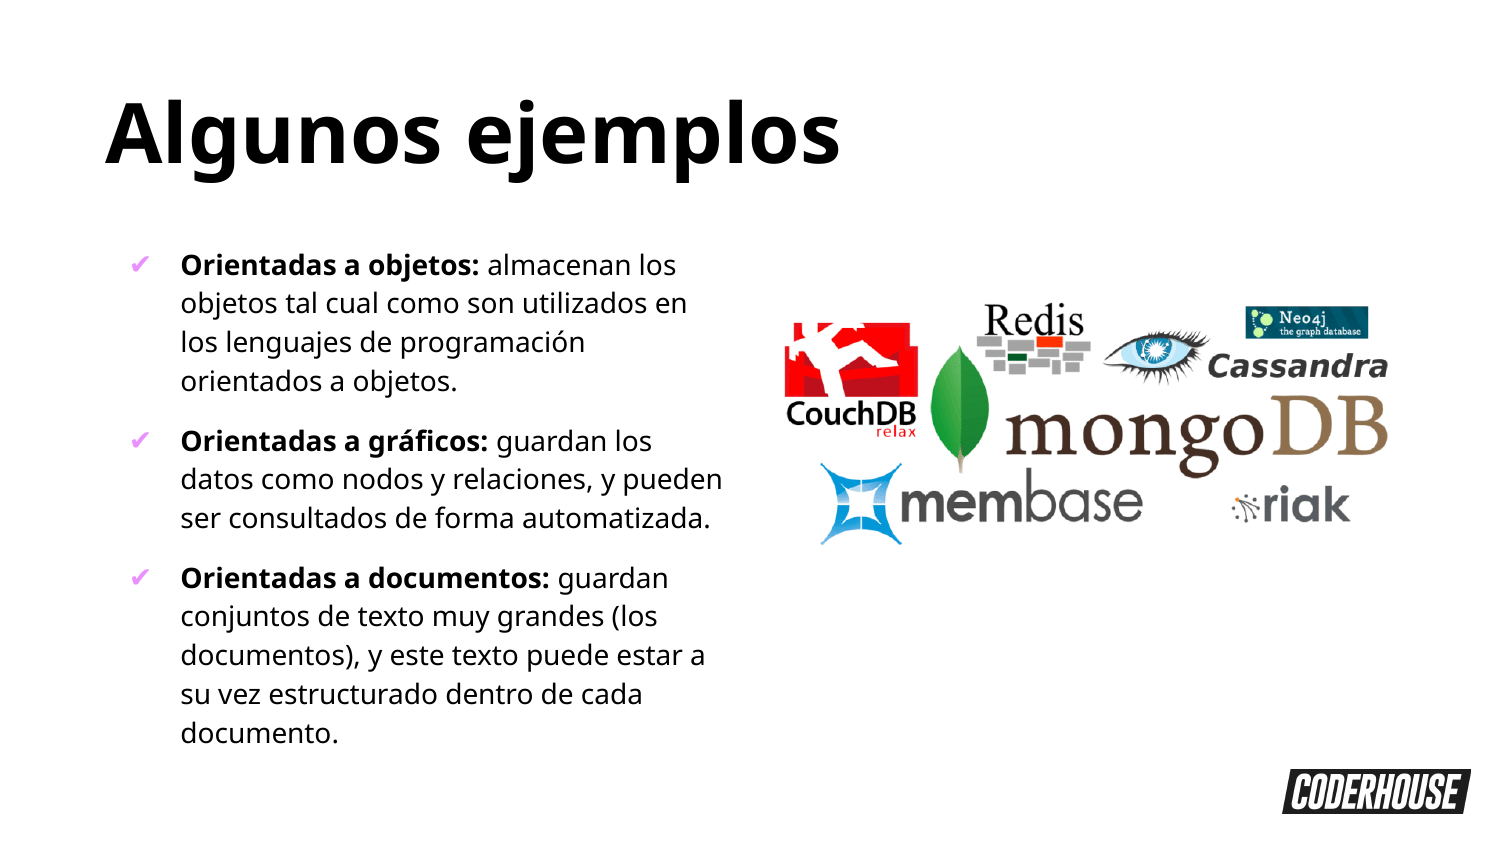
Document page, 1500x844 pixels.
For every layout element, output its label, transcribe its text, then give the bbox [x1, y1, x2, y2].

text_box Algunos ejemplos [90, 76, 1426, 197]
picture [773, 298, 1400, 545]
picture [1281, 769, 1471, 814]
text_box Orientadas a objetos: almacenan los objetos tal cual como son utilizados en los lenguajes de programación orientados a objetos. Orientadas a gráficos: guardan los datos como nodos y relaciones, y pueden ser consultados de forma automatizada. Orientadas a documentos: guardan conjuntos de texto muy grandes (los documentos), y este texto puede estar a su vez estructurado dentro de cada documento. [90, 321, 741, 729]
